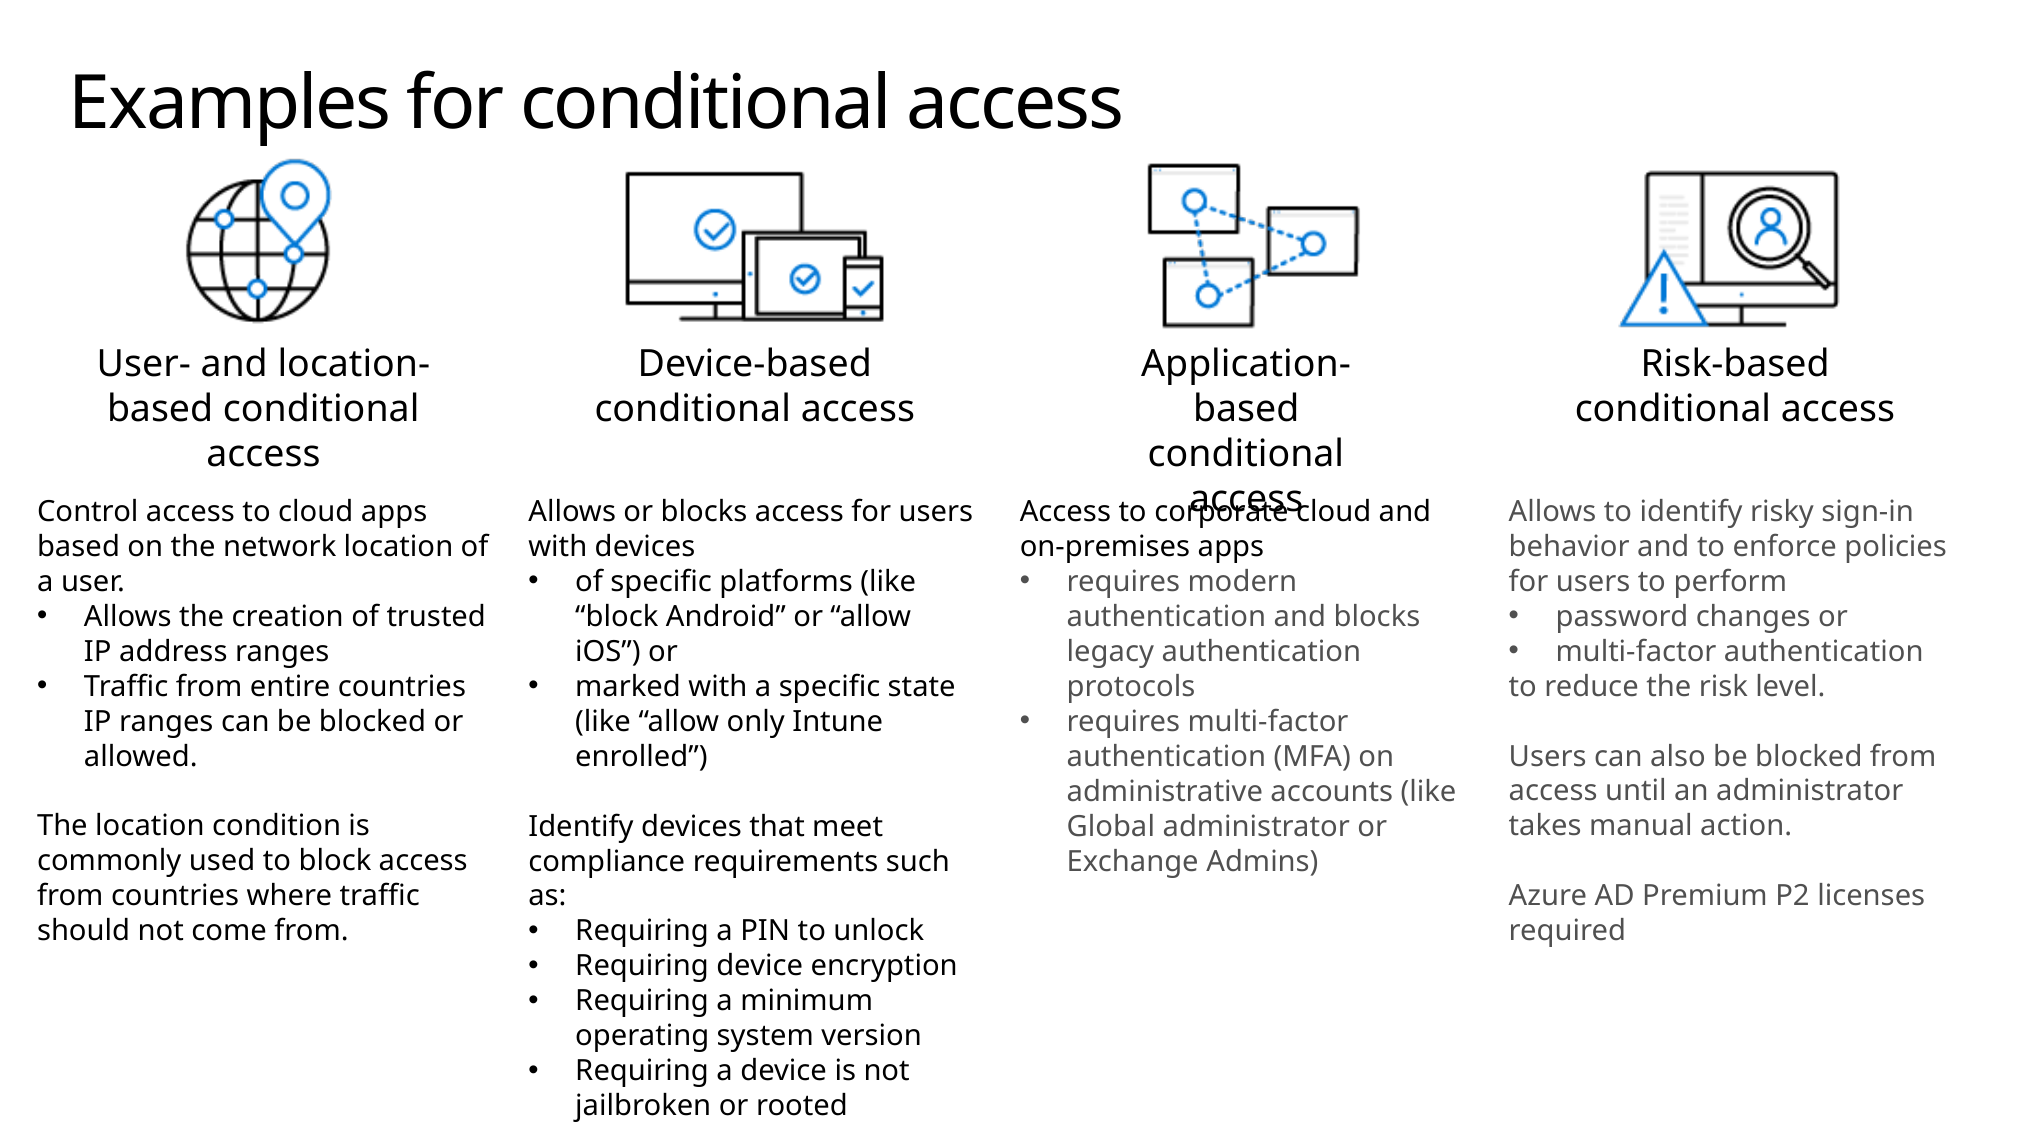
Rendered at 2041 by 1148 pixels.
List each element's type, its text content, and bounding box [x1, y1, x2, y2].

text_box Access to corporate cloud and on‑premises apps requires modern authentication and blocks legacy authentication protocols requires multi-factor authentication (MFA) on administrative accounts (like Global administrator or Exchange Admins) [1004, 484, 1488, 889]
text_box Application-based conditional access [1080, 331, 1412, 484]
text_box Device-based conditional access [558, 332, 951, 437]
text_box User- and location-based conditional access [55, 331, 472, 482]
text_box Risk-based conditional access [1532, 331, 1938, 437]
text_box Allows to identify risky sign-in behavior and to enforce policies for users to perform password changes or multi-factor authentication to reduce the risk level. Users can also be blocked from access until an administrator takes manual action. Azure AD Premium P2 licenses required [1493, 484, 1977, 972]
text_box Allows or blocks access for users with devices of specific platforms (like “block Android” or “allow iOS”) or marked with a specific state (like “allow only Intune enrolled”) Identify devices that meet compliance requirements such as: Requiring a PIN to unlock Requiring device encryption Requiring a minimum operating system version Requiring a device is not jailbroken or rooted [513, 484, 997, 1137]
text_box Control access to cloud apps based on the network location of a user. Allows the creation of trusted IP address ranges Traffic from entire countries IP ranges can be blocked or allowed. The location condition is commonly used to block access from countries where traffic should not come from. [22, 484, 505, 960]
picture [1108, 144, 1384, 347]
title Examples for conditional access [45, 48, 1996, 149]
picture [1597, 150, 1874, 354]
picture [617, 143, 893, 346]
picture [125, 143, 402, 346]
